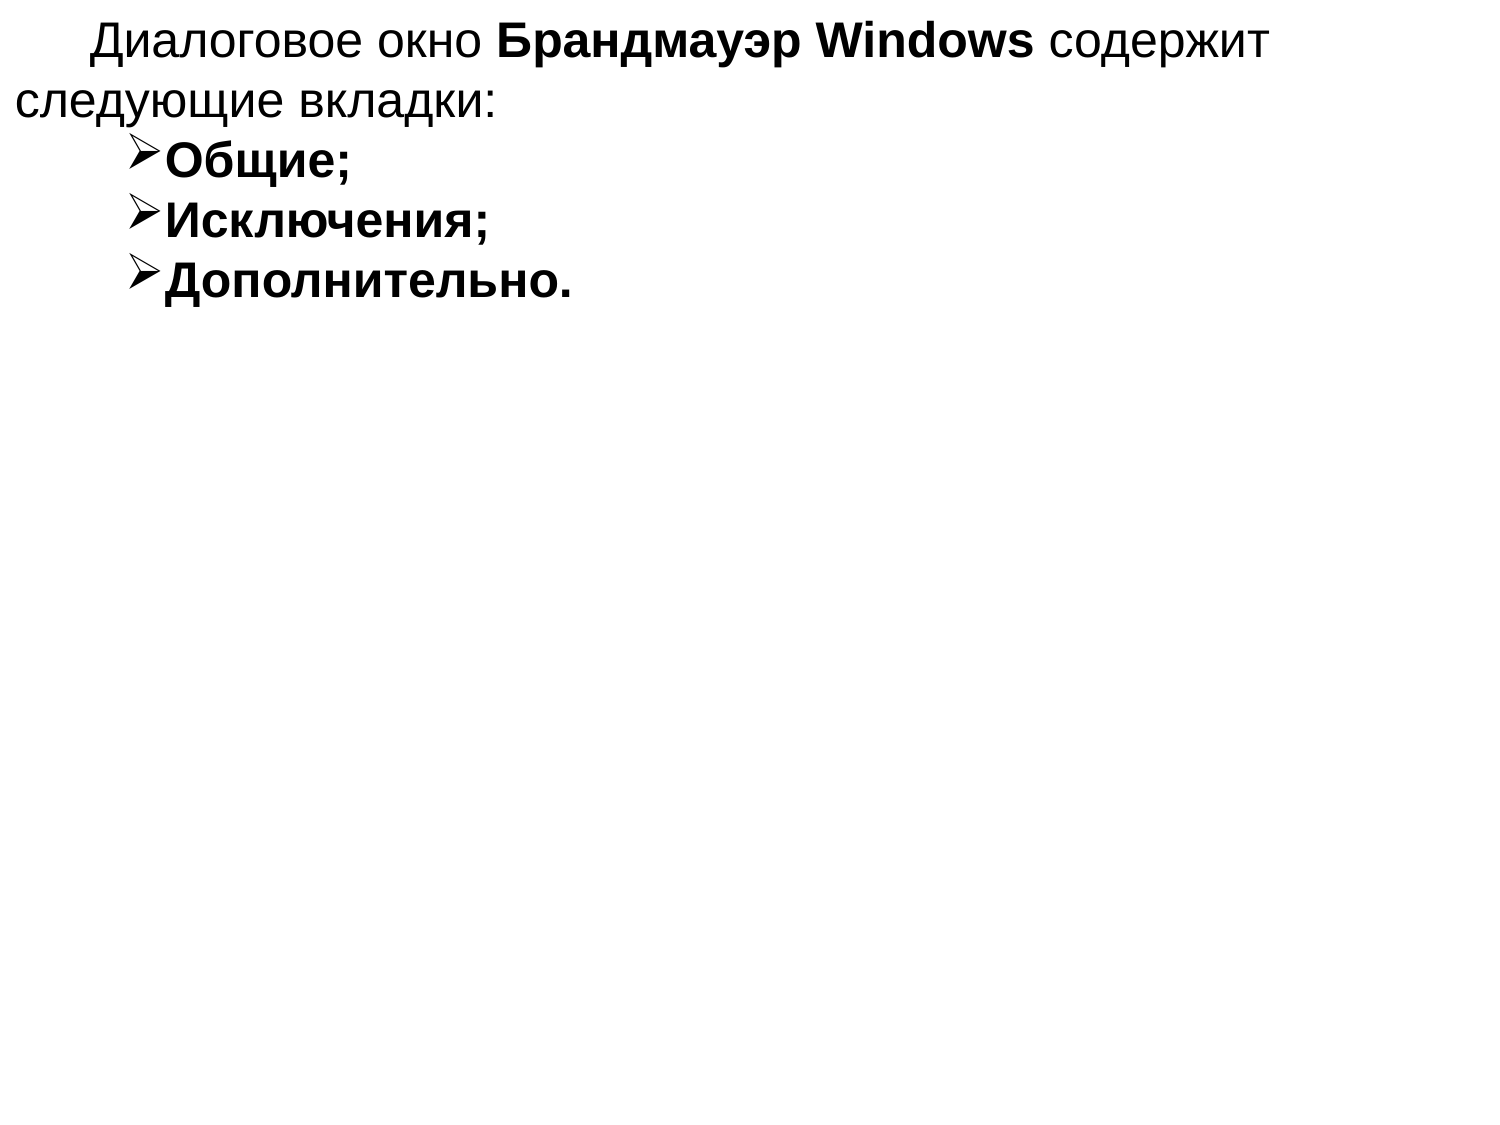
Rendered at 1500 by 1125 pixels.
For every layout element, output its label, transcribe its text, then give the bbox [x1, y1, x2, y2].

text_box Диалоговое окно Брандмауэр Windows содержит следующие вкладки: Общие; Исключения; Дополнительно. [0, 0, 1500, 315]
